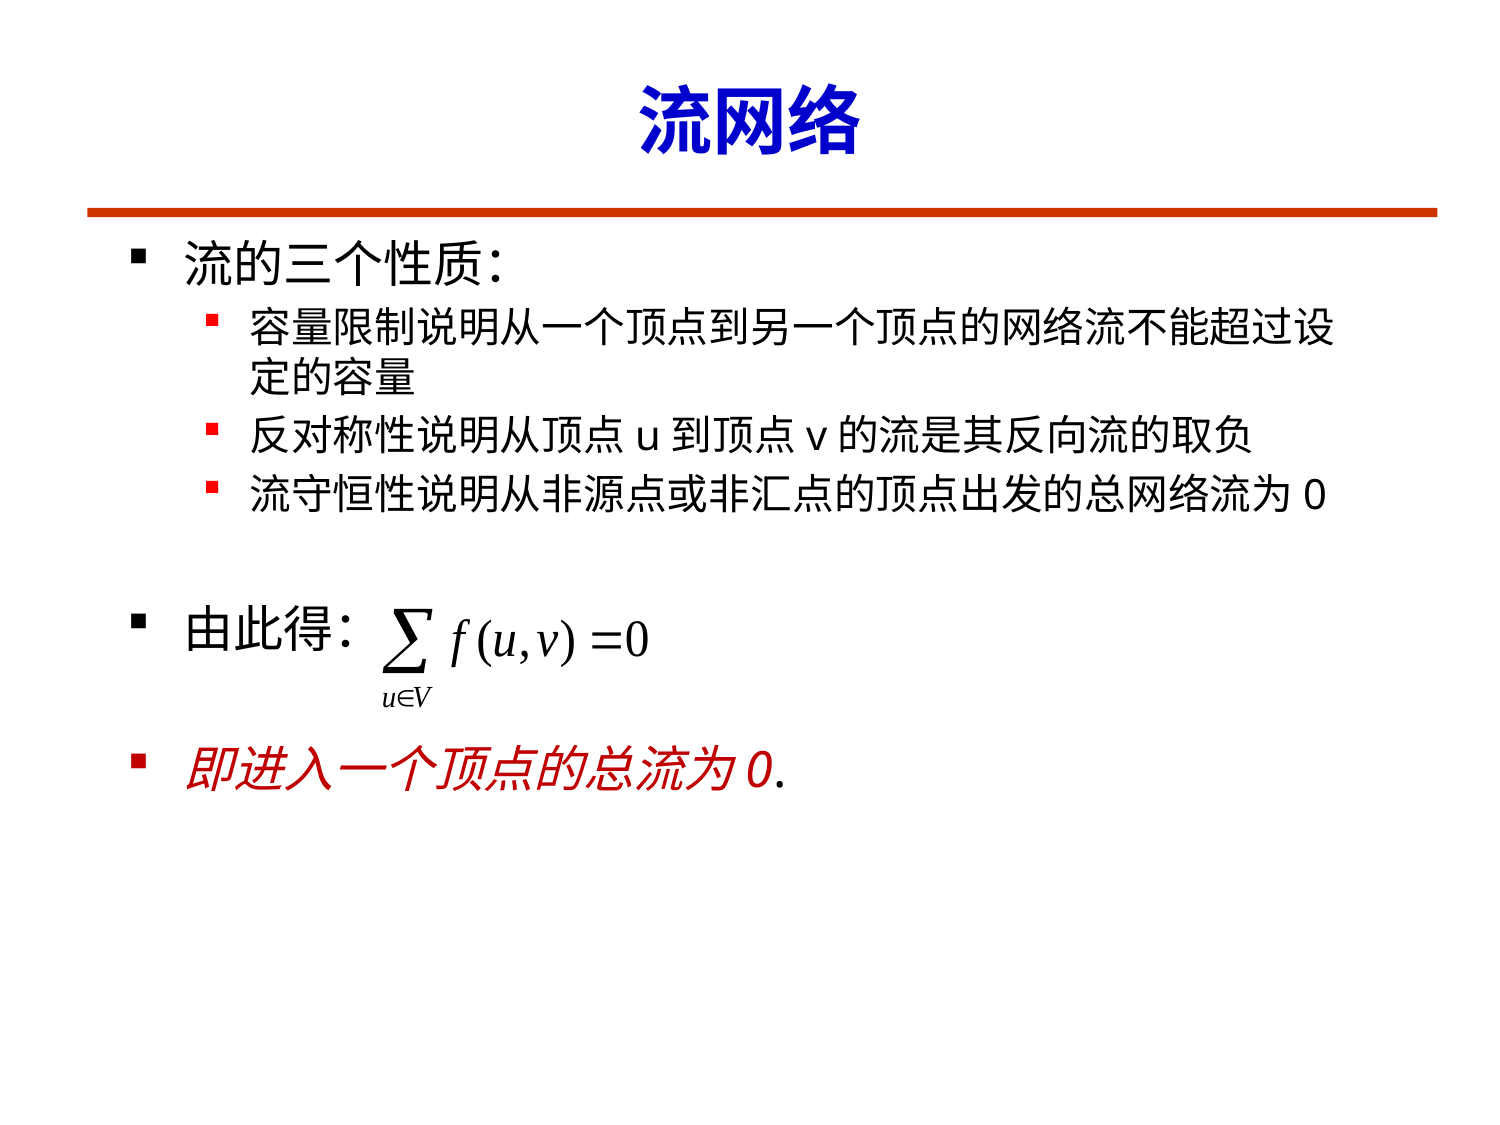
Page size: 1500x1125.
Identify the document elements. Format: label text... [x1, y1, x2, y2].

list 流的三个性质： 容量限制说明从一个顶点到另一个顶点的网络流不能超过设定的容量 反对称性说明从顶点u到顶点v的流是其反向流的取负 流守恒性说明从非源点或非汇点的顶点出发的总网络流为0 由此得： 即进入一个顶点的总流为0. [112, 224, 1388, 1000]
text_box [374, 599, 659, 719]
title 流网络 [112, 37, 1388, 200]
